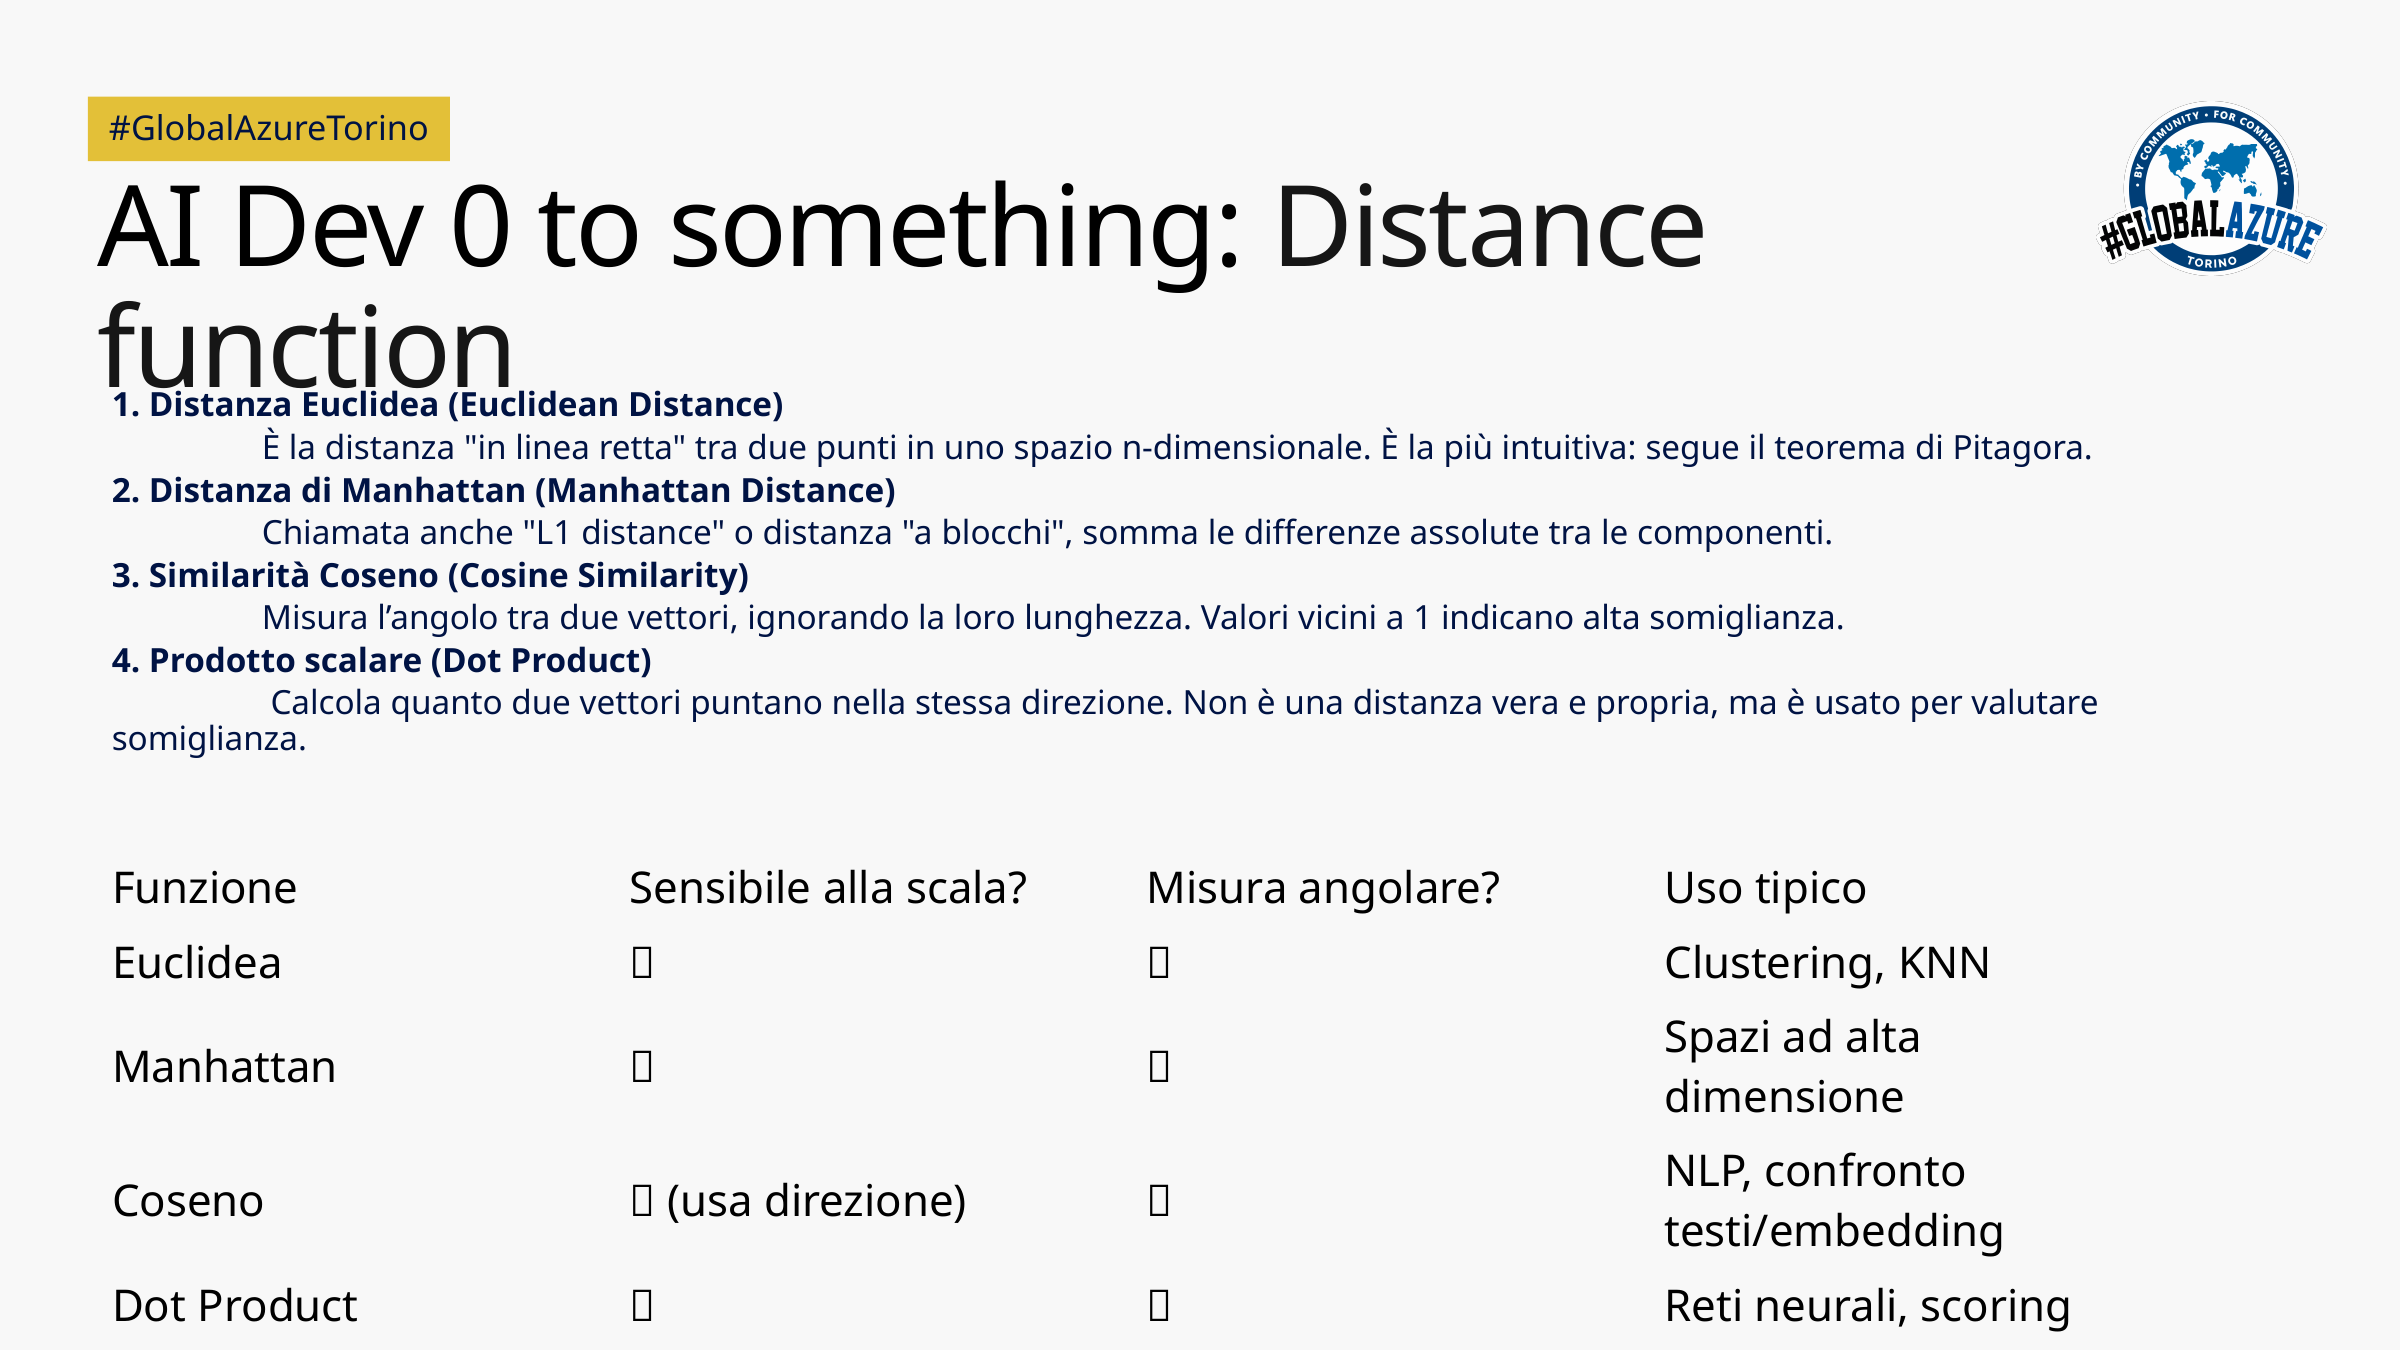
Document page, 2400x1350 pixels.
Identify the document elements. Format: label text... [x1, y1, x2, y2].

table_cell ❌ [1132, 1267, 1649, 1341]
table_cell ❌ [1132, 924, 1649, 999]
table_cell ❌ (usa direzione) [615, 1133, 1132, 1267]
title AI Dev 0 to something: Distance function [97, 161, 2083, 339]
table_cell ✅ [615, 1267, 1132, 1341]
table_header Sensibile alla scala? [615, 849, 1132, 924]
table_cell Dot Product [97, 1267, 615, 1341]
table_cell Manhattan [97, 999, 615, 1133]
table_cell Clustering, KNN [1649, 924, 2167, 999]
table_cell Coseno [97, 1133, 615, 1267]
list 1. Distanza Euclidea (Euclidean Distance) È la distanza "in linea retta" tra due punti in uno spazio n-dimensionale. È la più intuitiva: segue il teorema di Pitagora. 2. Distanza di Manhattan (Manhattan Distance) Chiamata anche "L1 distance" o distanza "a blocchi", somma le differenze assolute tra le componenti. 3. Similarità Coseno (Cosine Similarity) Misura l’angolo tra due vettori, ignorando la loro lunghezza. Valori vicini a 1 indicano alta somiglianza. 4. Prodotto scalare (Dot Product) Calcola quanto due vettori puntano nella stessa direzione. Non è una distanza vera e propria, ma è usato per valutare somiglianza. [97, 380, 2289, 772]
table_header Misura angolare? [1132, 849, 1649, 924]
table_header Uso tipico [1649, 849, 2167, 924]
table_cell ✅ [1132, 1133, 1649, 1267]
table_cell ❌ [1132, 999, 1649, 1133]
table_cell Reti neurali, scoring [1649, 1267, 2167, 1341]
table_cell ✅ [615, 999, 1132, 1133]
table_header Funzione [97, 849, 615, 924]
table_cell NLP, confronto testi/embedding [1649, 1133, 2167, 1267]
picture [2096, 101, 2327, 276]
table_cell ✅ [615, 924, 1132, 999]
table_cell Euclidea [97, 924, 615, 999]
table_cell Spazi ad alta dimensione [1649, 999, 2167, 1133]
